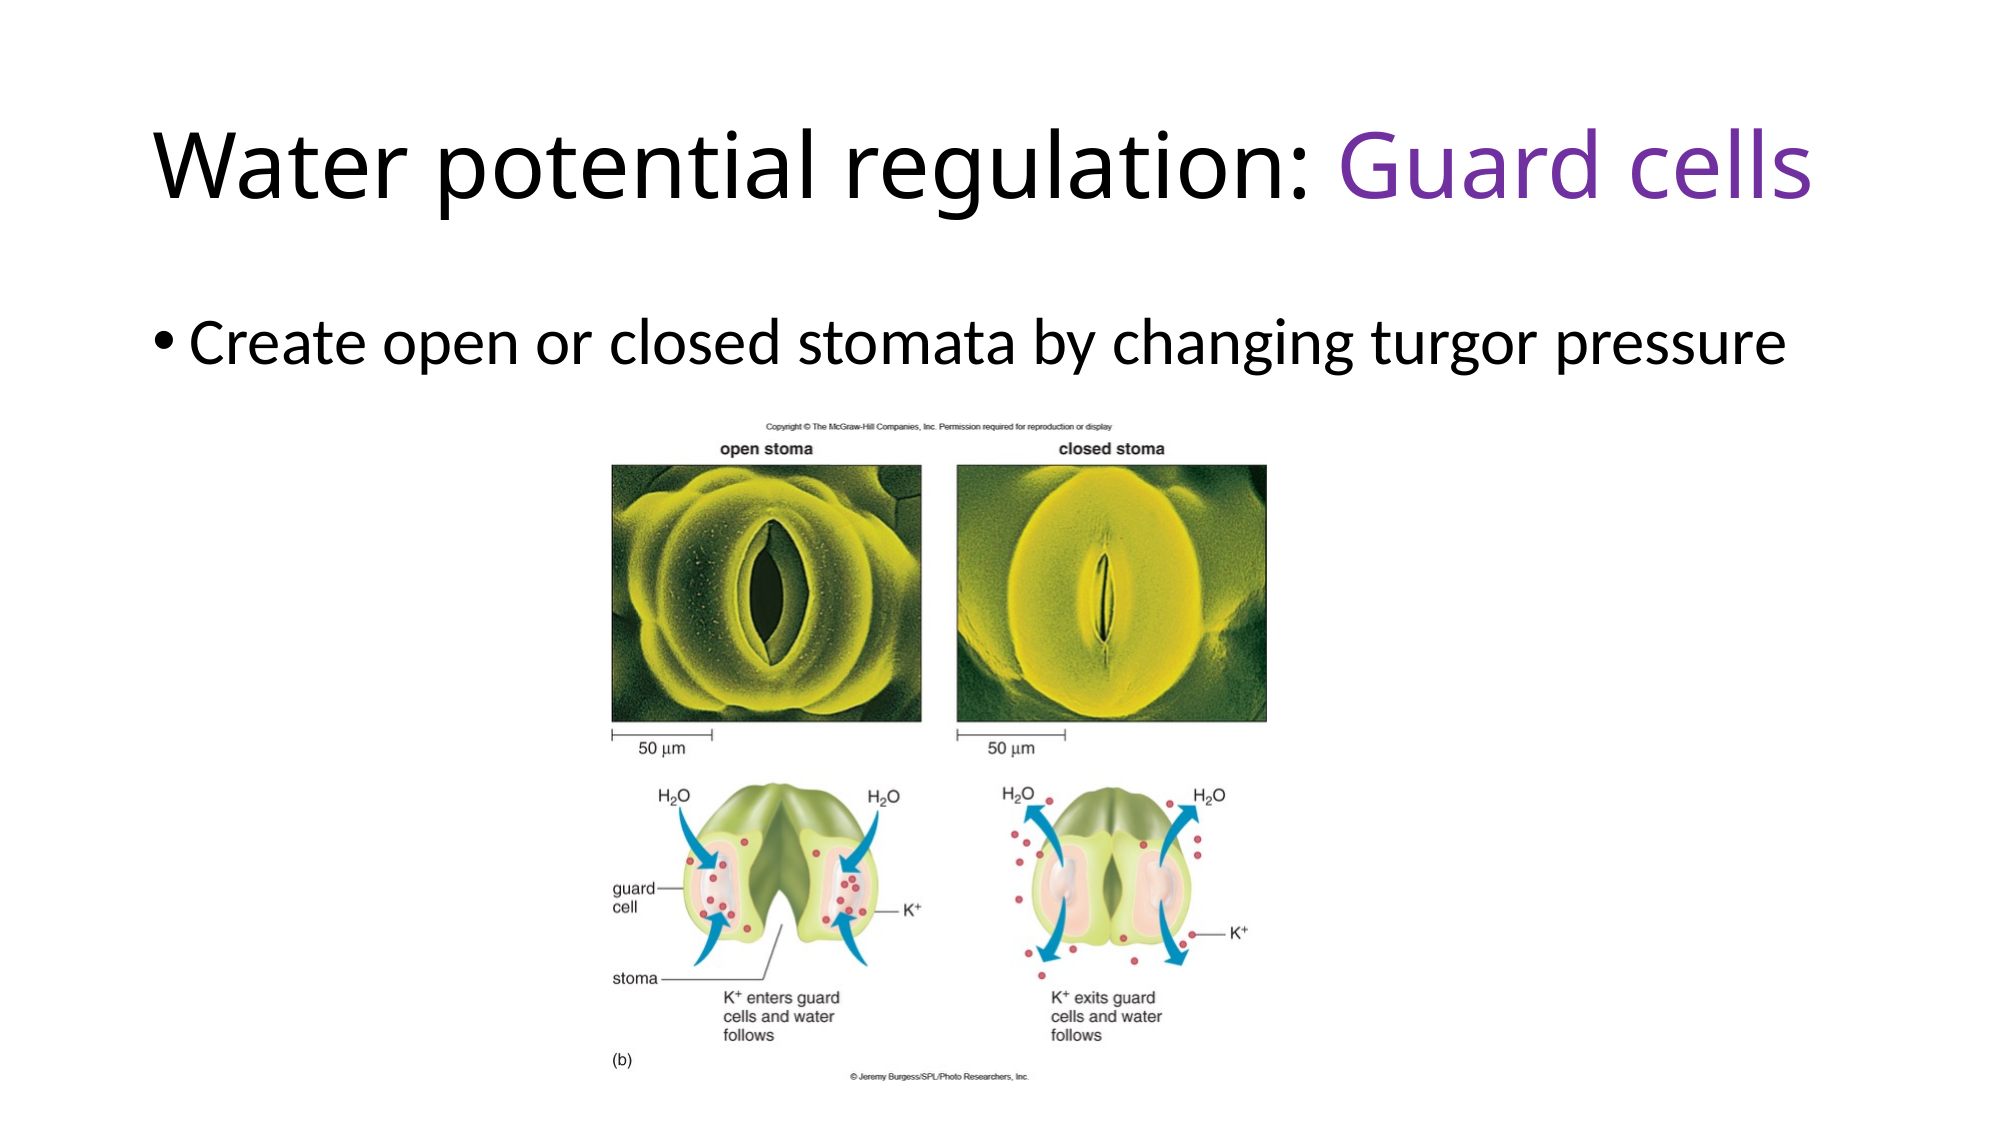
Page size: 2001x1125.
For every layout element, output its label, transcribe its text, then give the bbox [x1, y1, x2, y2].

picture [611, 423, 1267, 1081]
title Water potential regulation: Guard cells [137, 59, 1863, 278]
list Create open or closed stomata by changing turgor pressure [137, 299, 1863, 1014]
